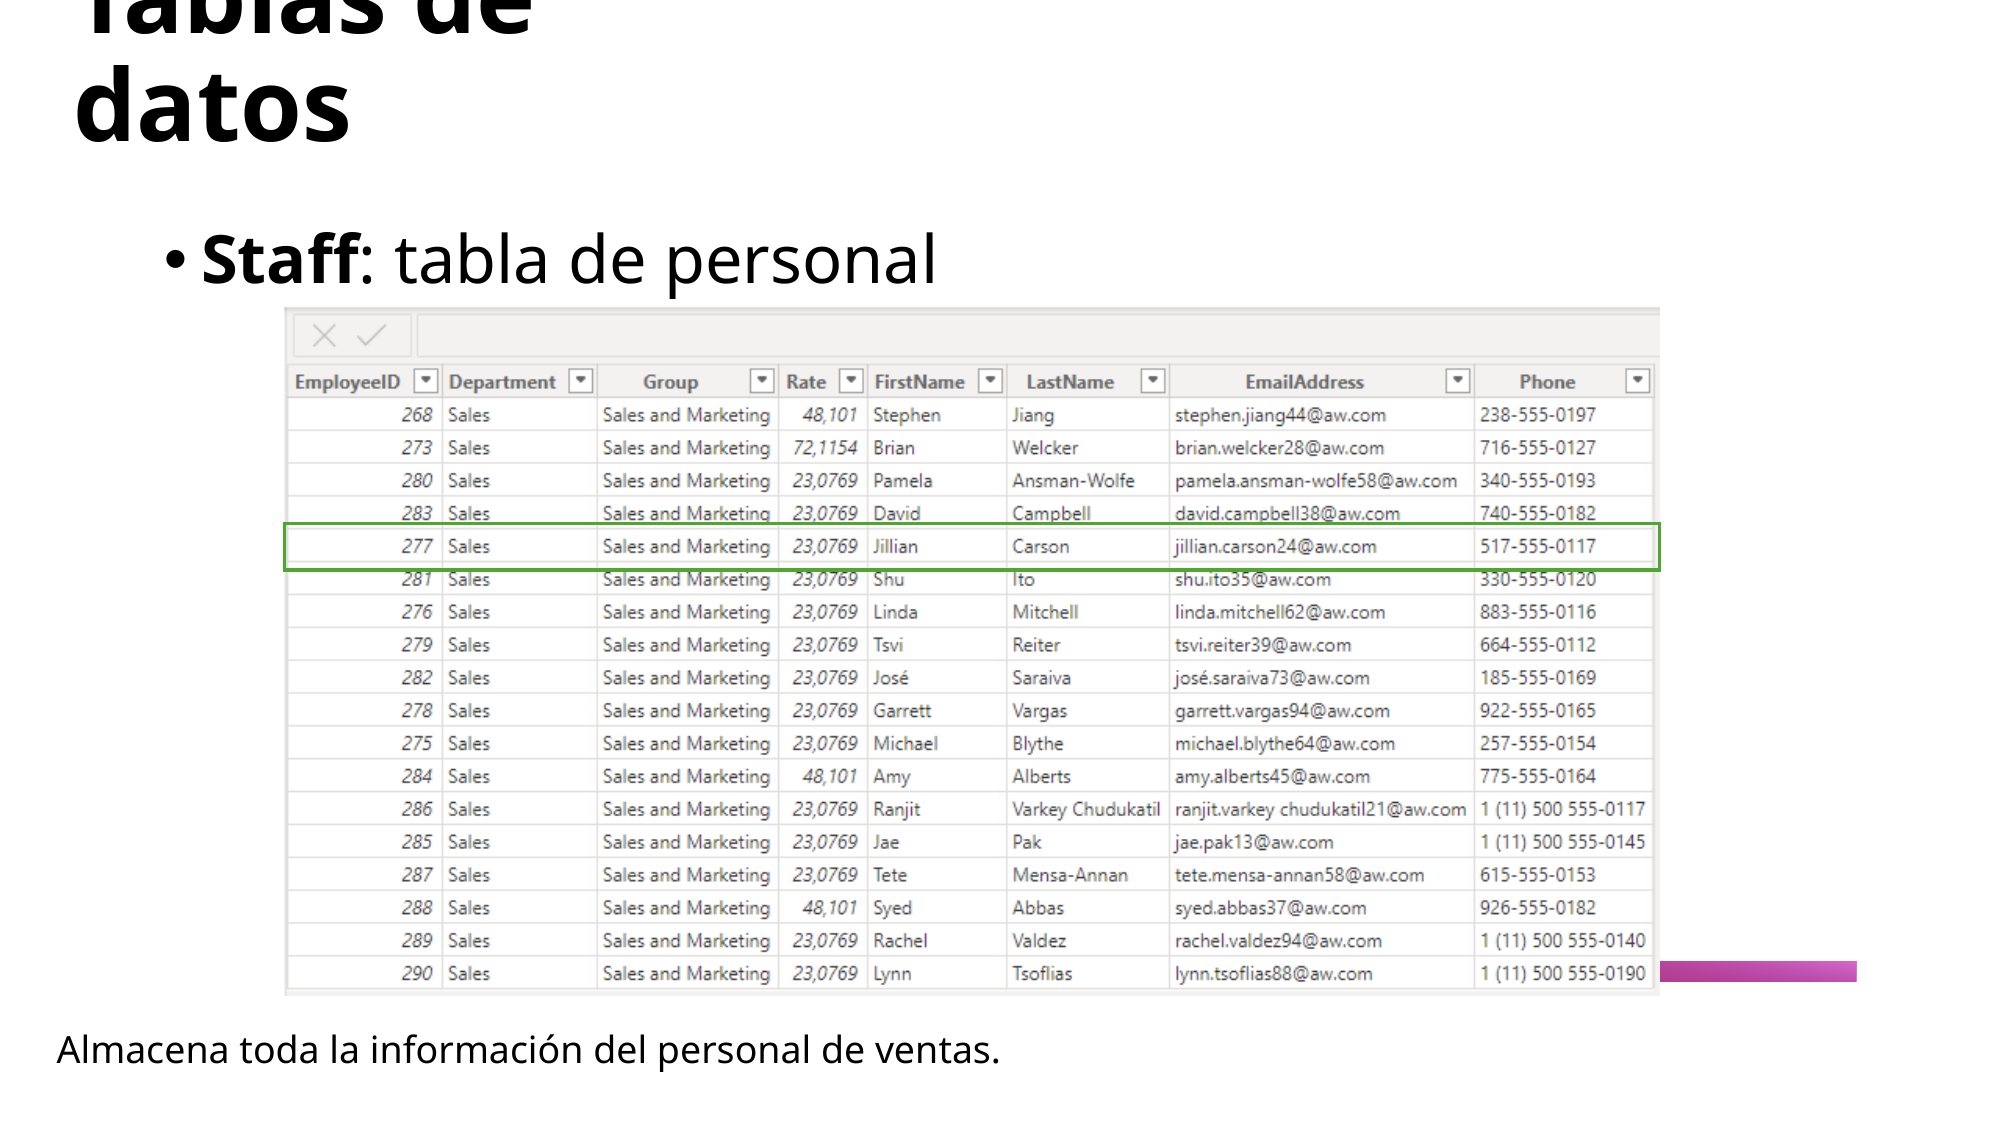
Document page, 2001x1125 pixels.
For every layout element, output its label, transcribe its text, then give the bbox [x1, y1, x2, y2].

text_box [1661, 960, 1857, 982]
text_box Almacena toda la información del personal de ventas. [41, 1018, 1017, 1078]
title Tablas de datos [58, 49, 809, 171]
picture [283, 305, 1661, 997]
list Staff: tabla de personal [148, 218, 1842, 508]
